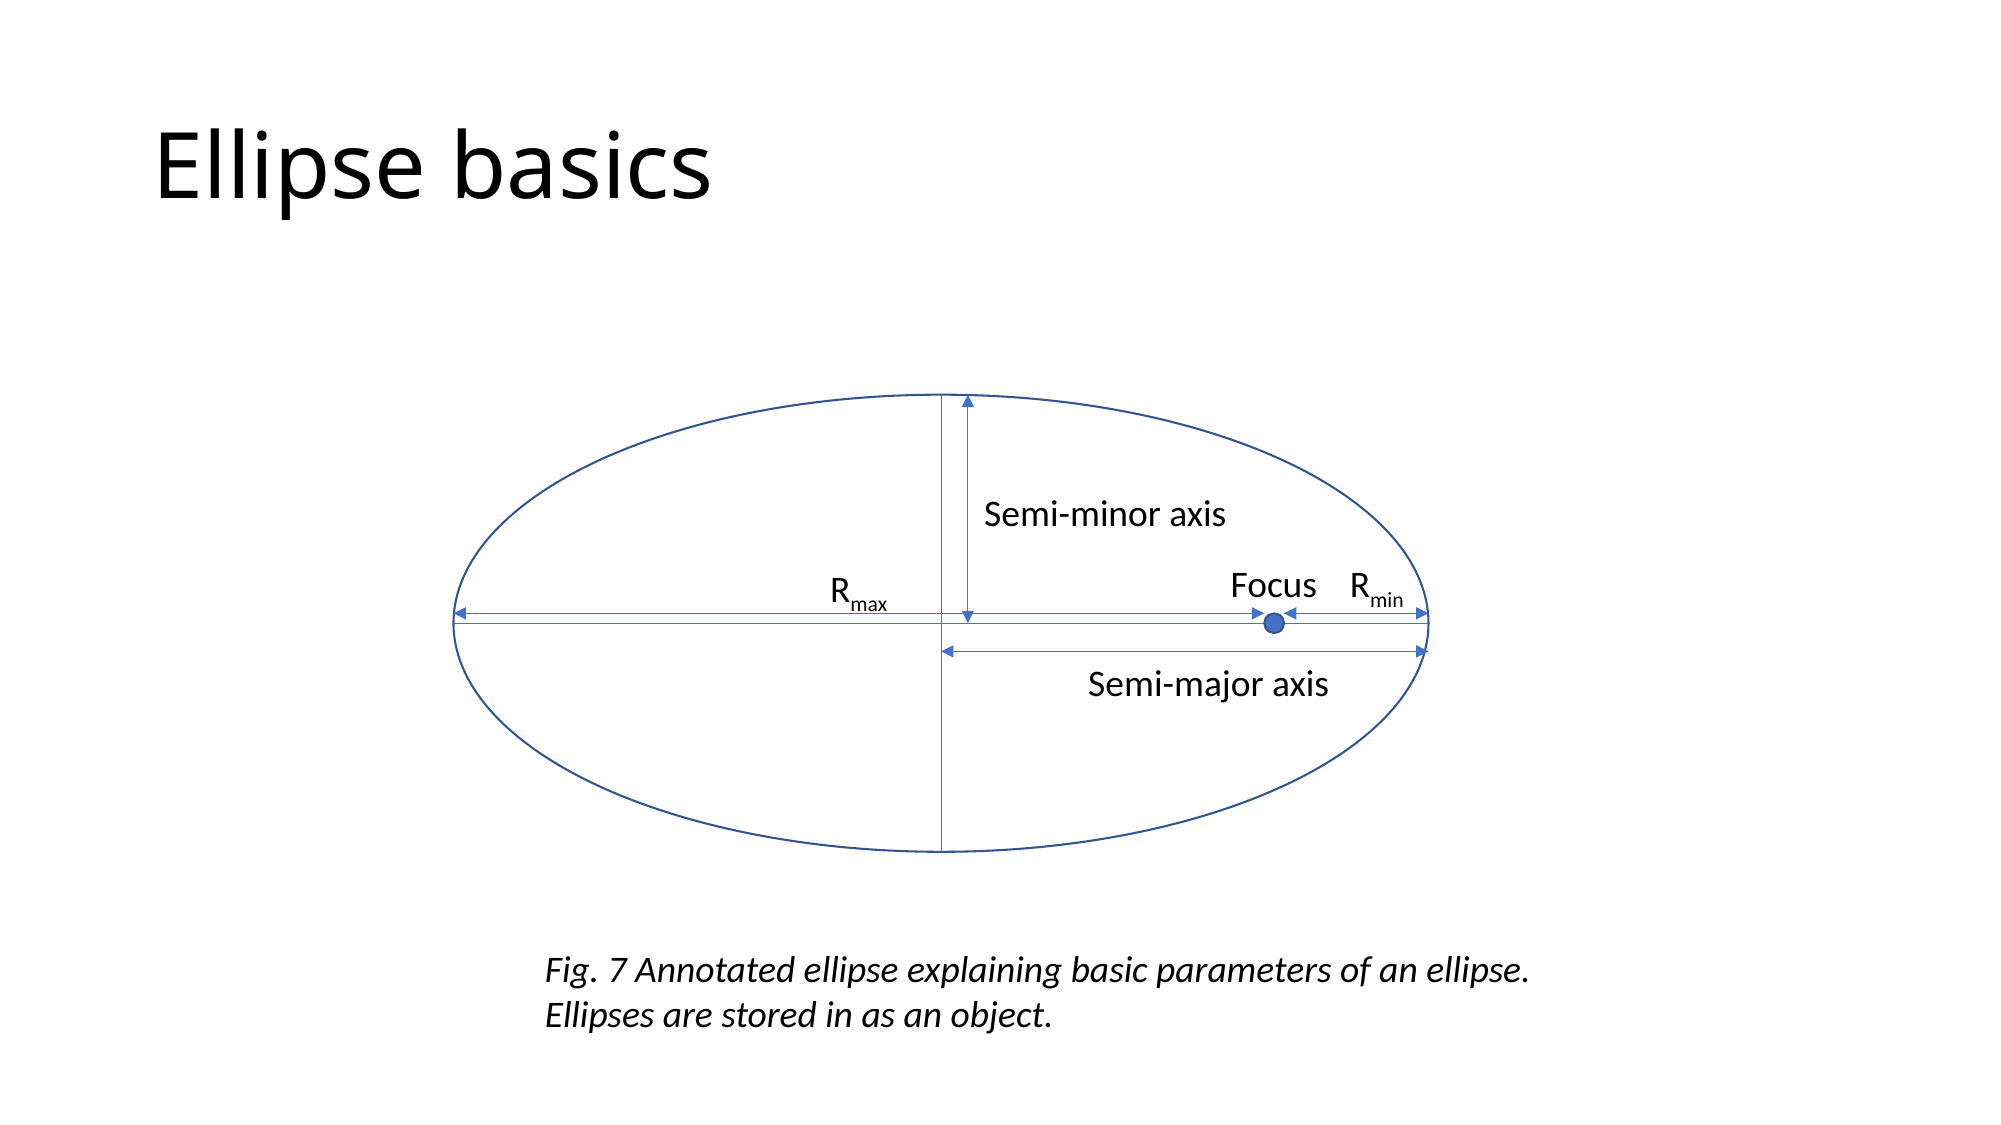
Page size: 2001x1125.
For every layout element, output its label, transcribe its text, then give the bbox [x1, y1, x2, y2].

text_box Rmin [1335, 614, 1419, 619]
text_box [452, 393, 1426, 853]
text_box [1263, 613, 1285, 623]
text_box Semi-major axis [1073, 652, 1345, 712]
text_box Semi-minor axis [969, 482, 1242, 542]
text_box Focus [1215, 552, 1333, 613]
text_box Rmax [815, 557, 903, 613]
text_box [1263, 624, 1285, 635]
text_box Rmax [815, 614, 903, 623]
text_box Fig. 7 Annotated ellipse explaining basic parameters of an ellipse. Ellipses are stored in as an object. [529, 937, 1547, 1043]
text_box Rmin [1335, 552, 1419, 613]
title Ellipse basics [137, 59, 1863, 278]
text_box [942, 575, 1430, 651]
